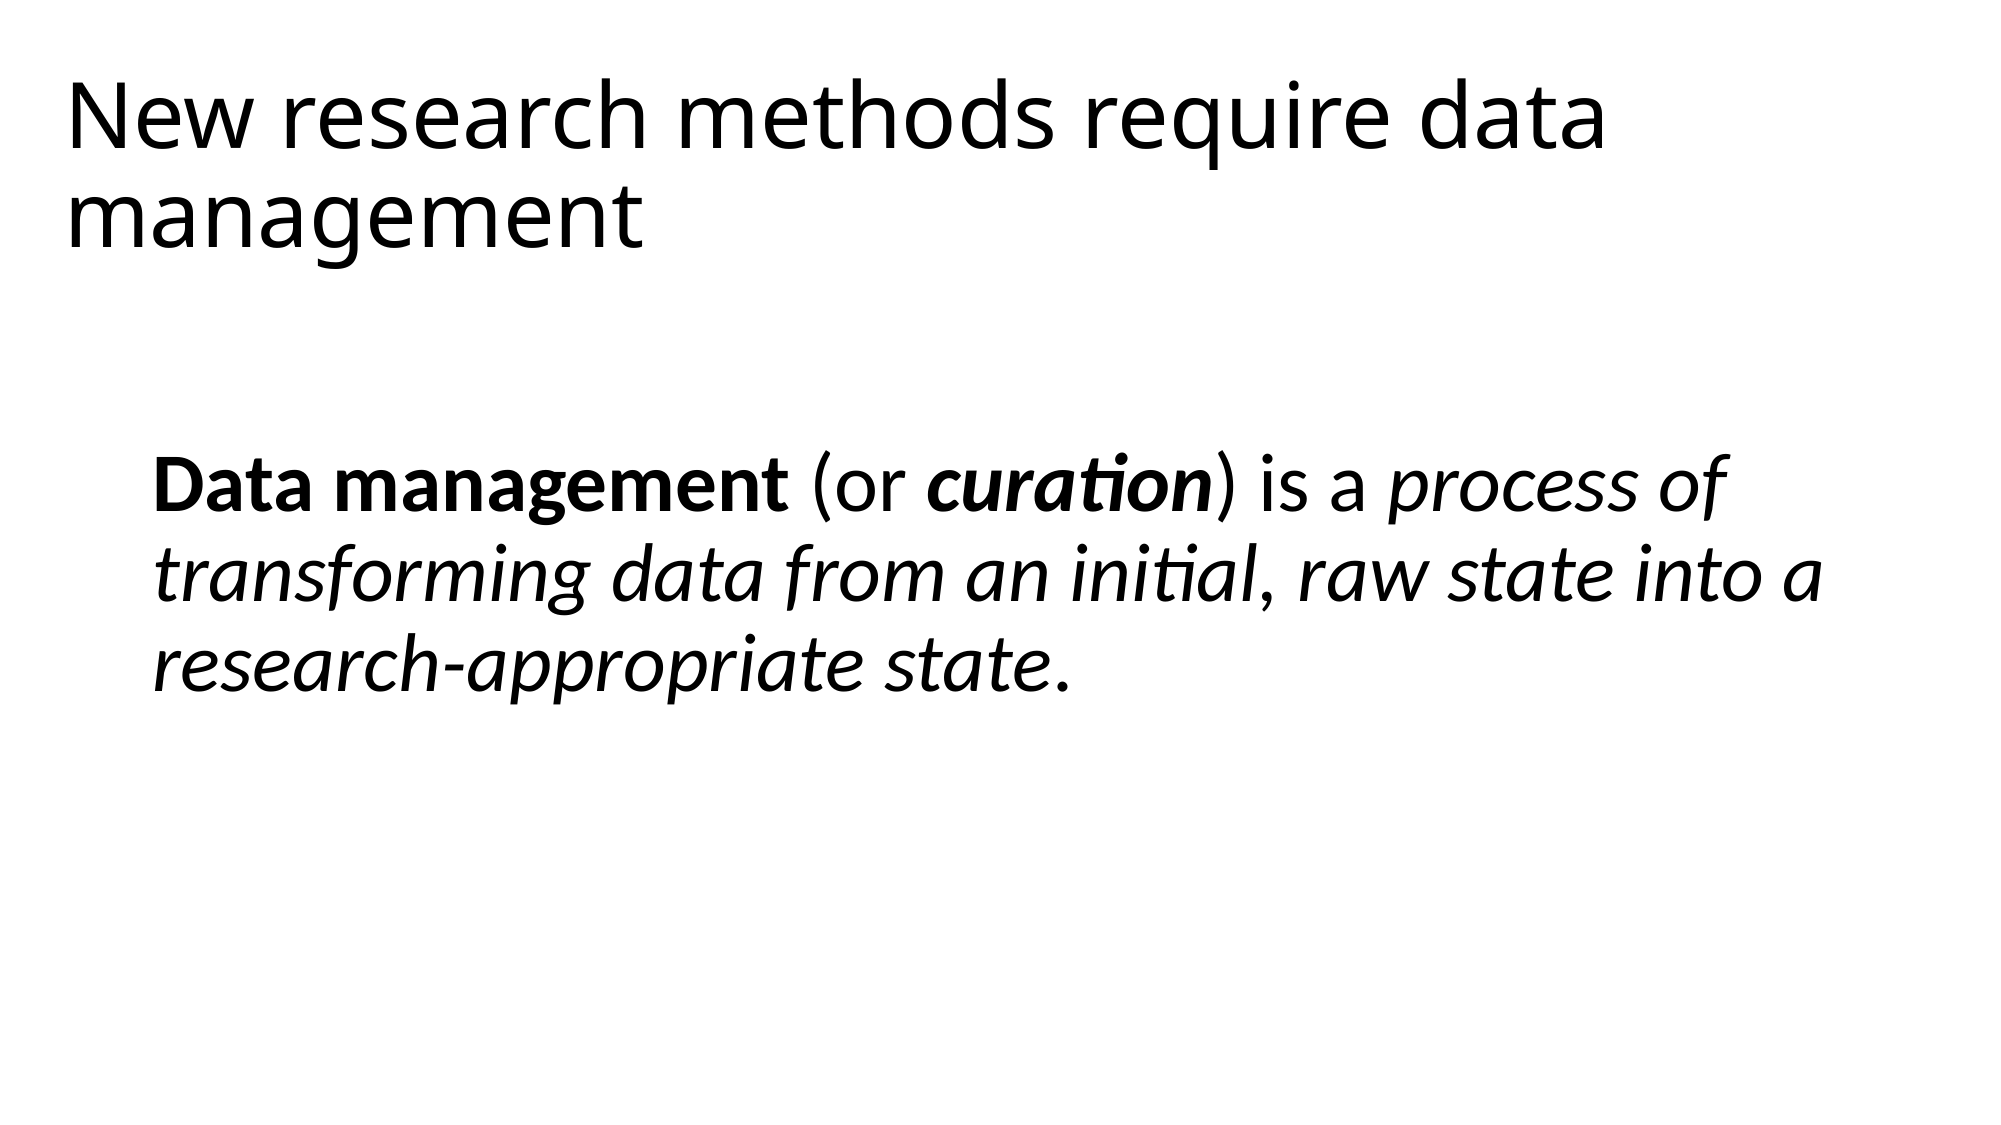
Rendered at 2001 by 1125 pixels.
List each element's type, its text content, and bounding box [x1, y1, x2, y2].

title New research methods require data management [49, 59, 1955, 278]
list Data management (or curation) is a process of transforming data from an initial, raw state into a research-appropriate state. [137, 299, 1863, 850]
